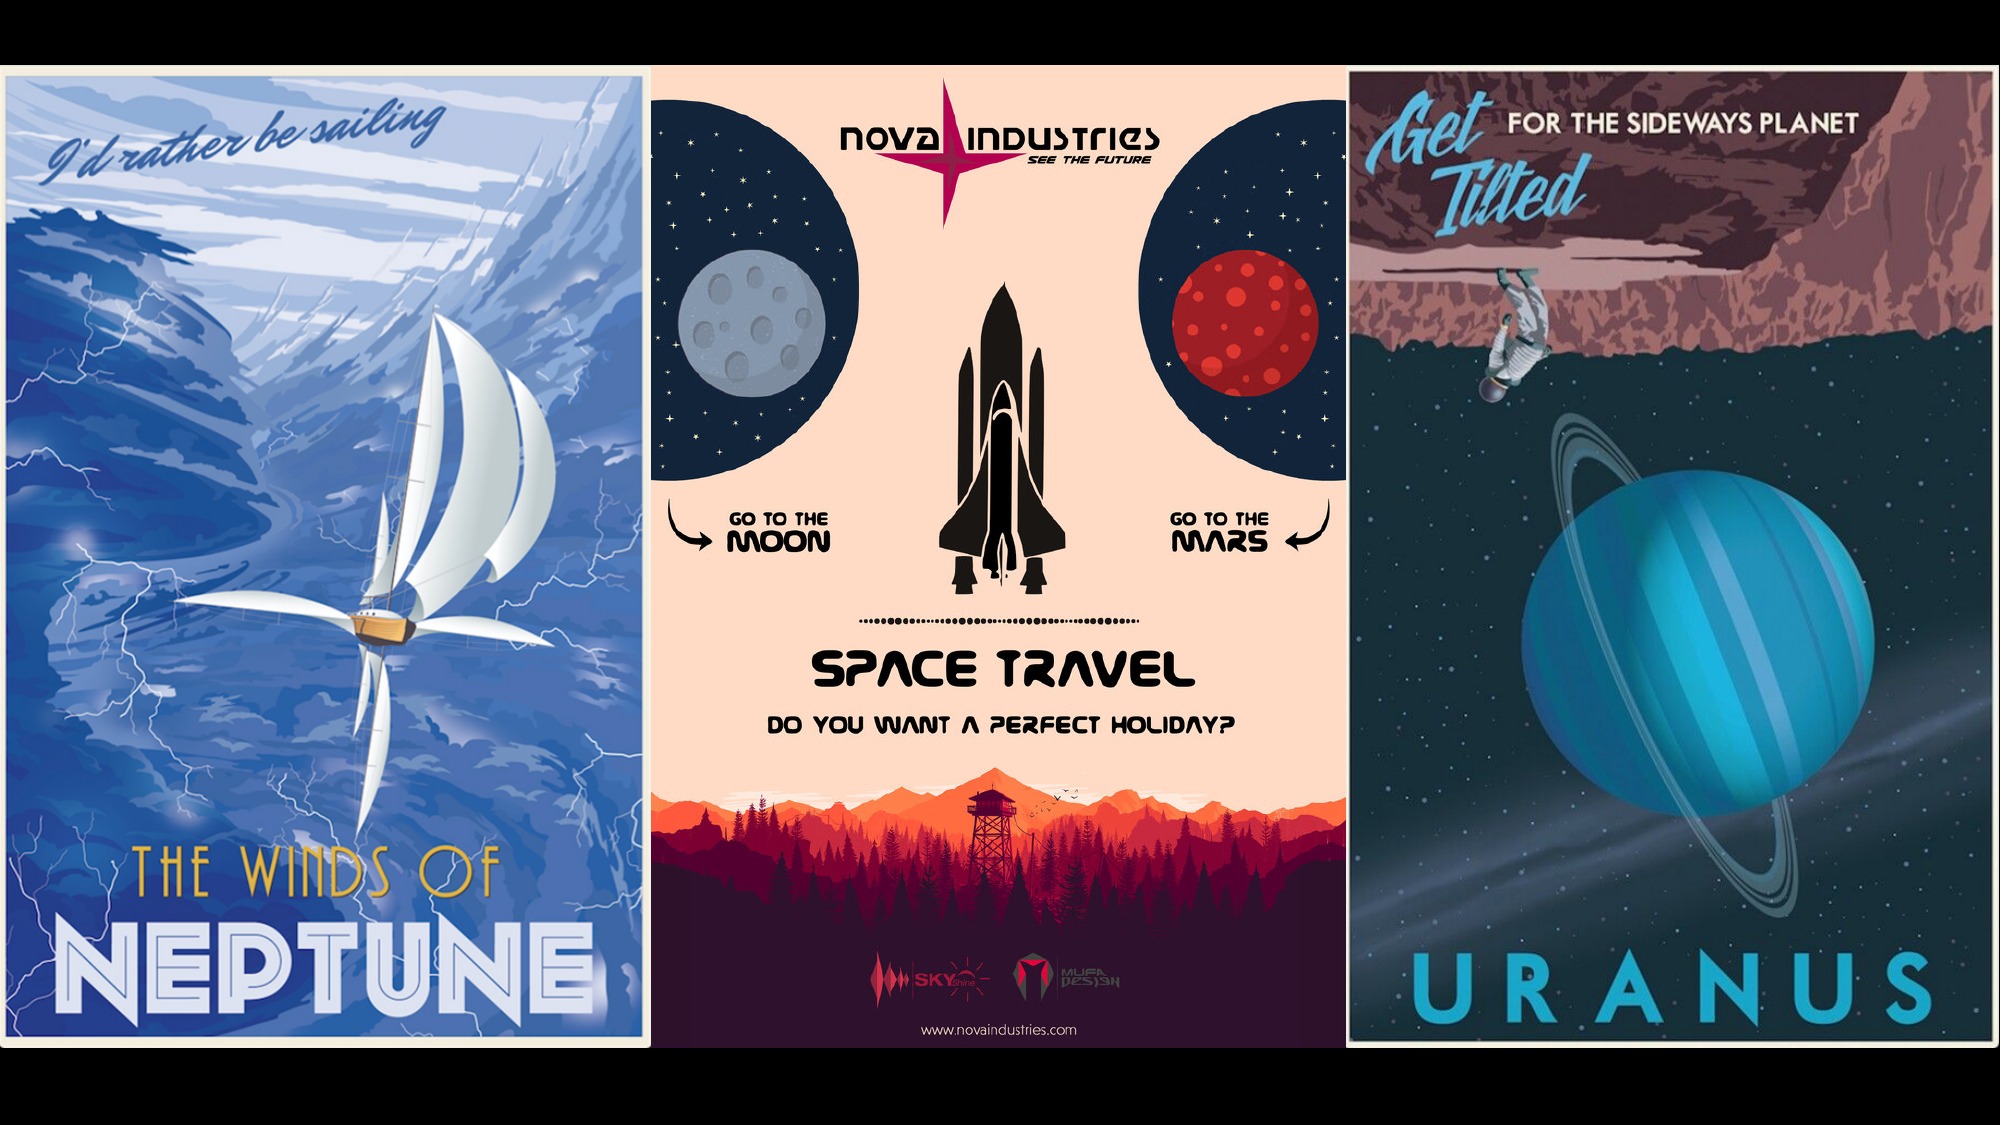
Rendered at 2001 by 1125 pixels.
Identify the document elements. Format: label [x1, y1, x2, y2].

picture [0, 65, 1999, 1048]
